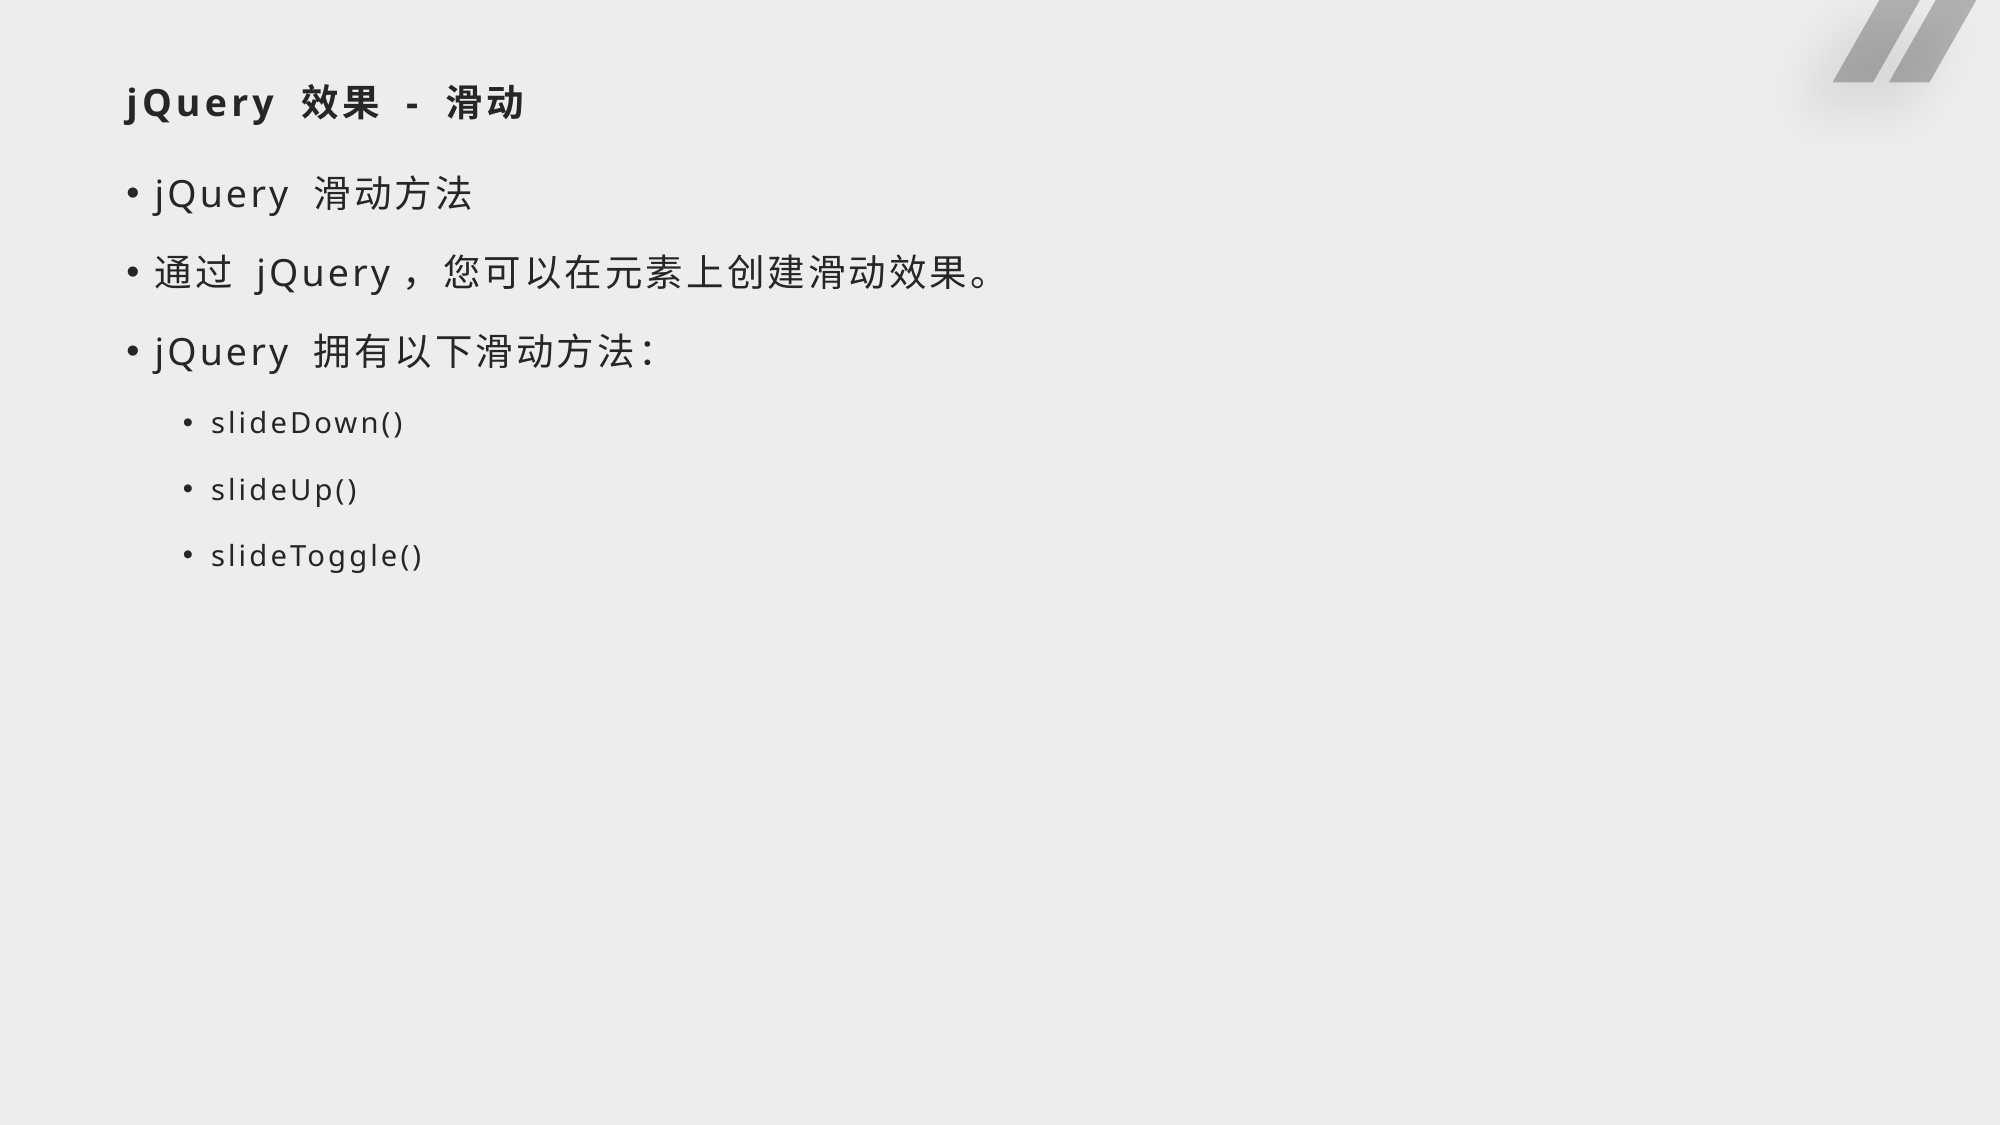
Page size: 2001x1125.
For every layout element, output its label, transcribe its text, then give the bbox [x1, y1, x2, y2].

title jQuery 效果 - 滑动 [109, 72, 1891, 146]
list jQuery 滑动方法 通过 jQuery，您可以在元素上创建滑动效果。 jQuery 拥有以下滑动方法： slideDown() slideUp() slideToggle() [109, 156, 1891, 1041]
